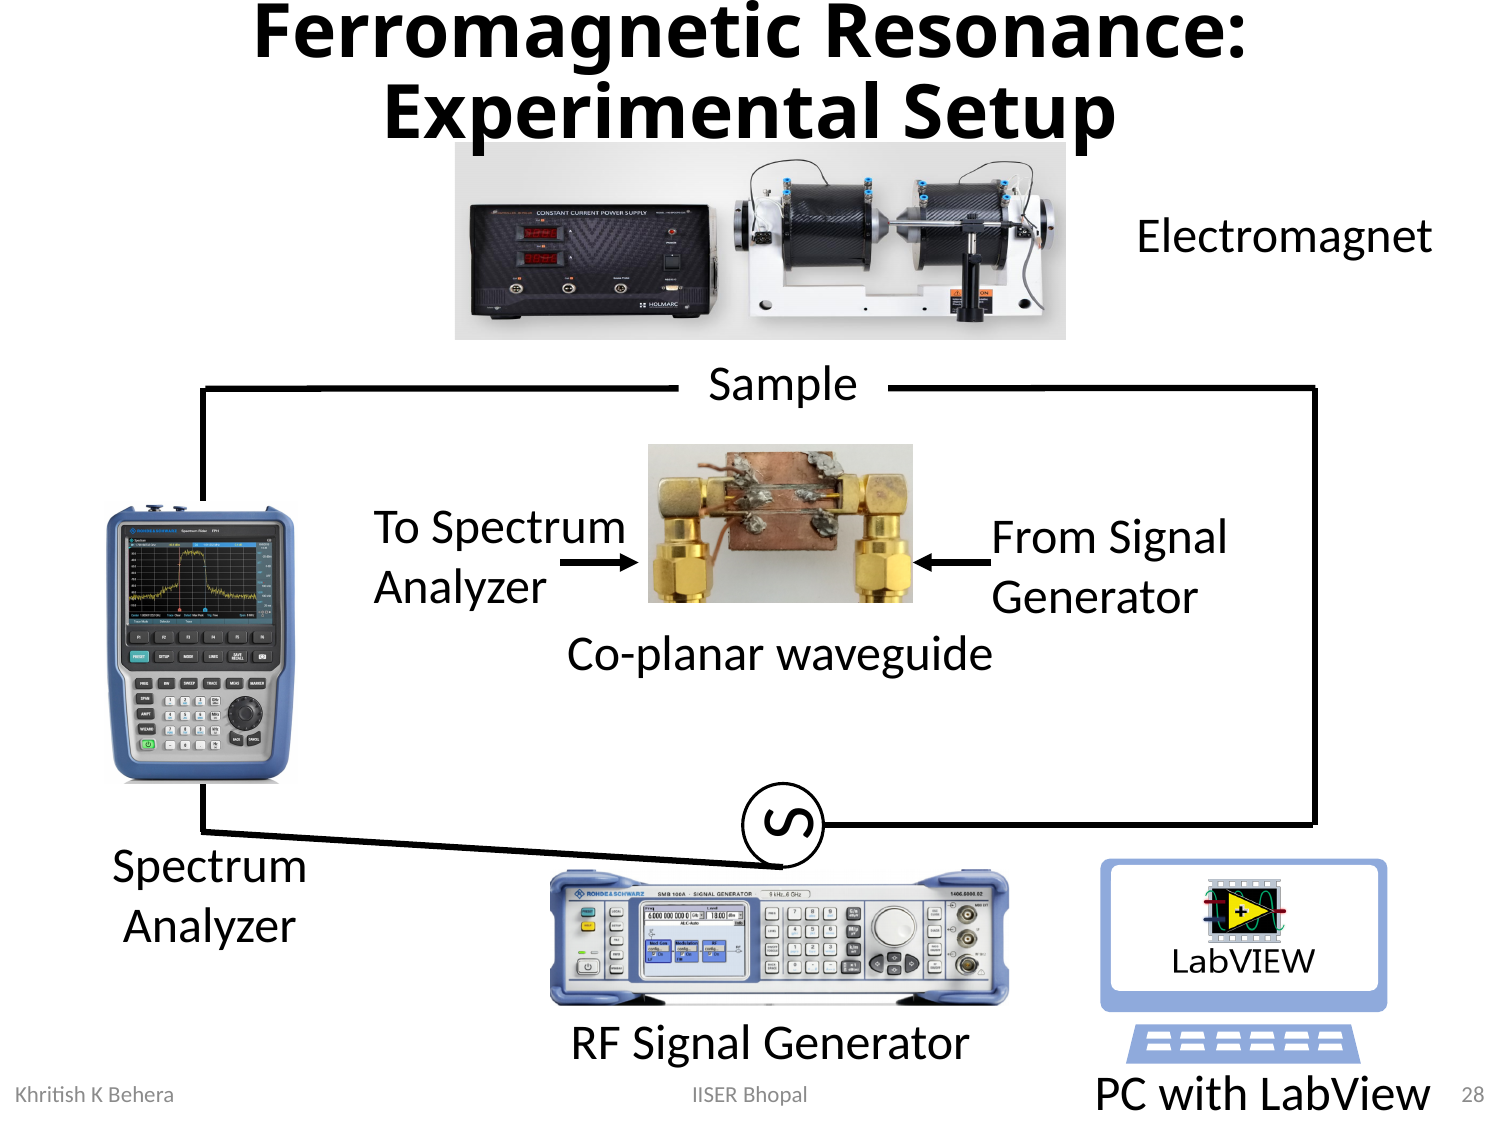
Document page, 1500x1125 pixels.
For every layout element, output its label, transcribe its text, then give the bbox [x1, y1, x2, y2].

text_box Electromagnet [1116, 195, 1453, 271]
text_box Sample [678, 342, 888, 387]
picture [104, 501, 298, 784]
picture [648, 391, 913, 657]
text_box From Signal Generator [976, 496, 1252, 632]
text_box RF Signal Generator [549, 1001, 992, 1077]
picture [550, 867, 1016, 1011]
text_box PC with LabView [1077, 1053, 1449, 1125]
text_box To Spectrum Analyzer [358, 485, 653, 621]
slide_number 28 [1449, 1063, 1500, 1124]
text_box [201, 825, 743, 832]
text_box Co-planar waveguide [534, 612, 1026, 688]
title Ferromagnetic Resonance: Experimental Setup [0, 1, 1500, 146]
footer IISER Bhopal [496, 1063, 1004, 1124]
text_box Sample [678, 389, 888, 418]
slide_number Khritish K Behera [0, 1063, 338, 1124]
picture [454, 142, 1066, 340]
text_box S [741, 782, 825, 867]
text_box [1100, 858, 1388, 1064]
text_box Spectrum Analyzer [41, 825, 379, 960]
